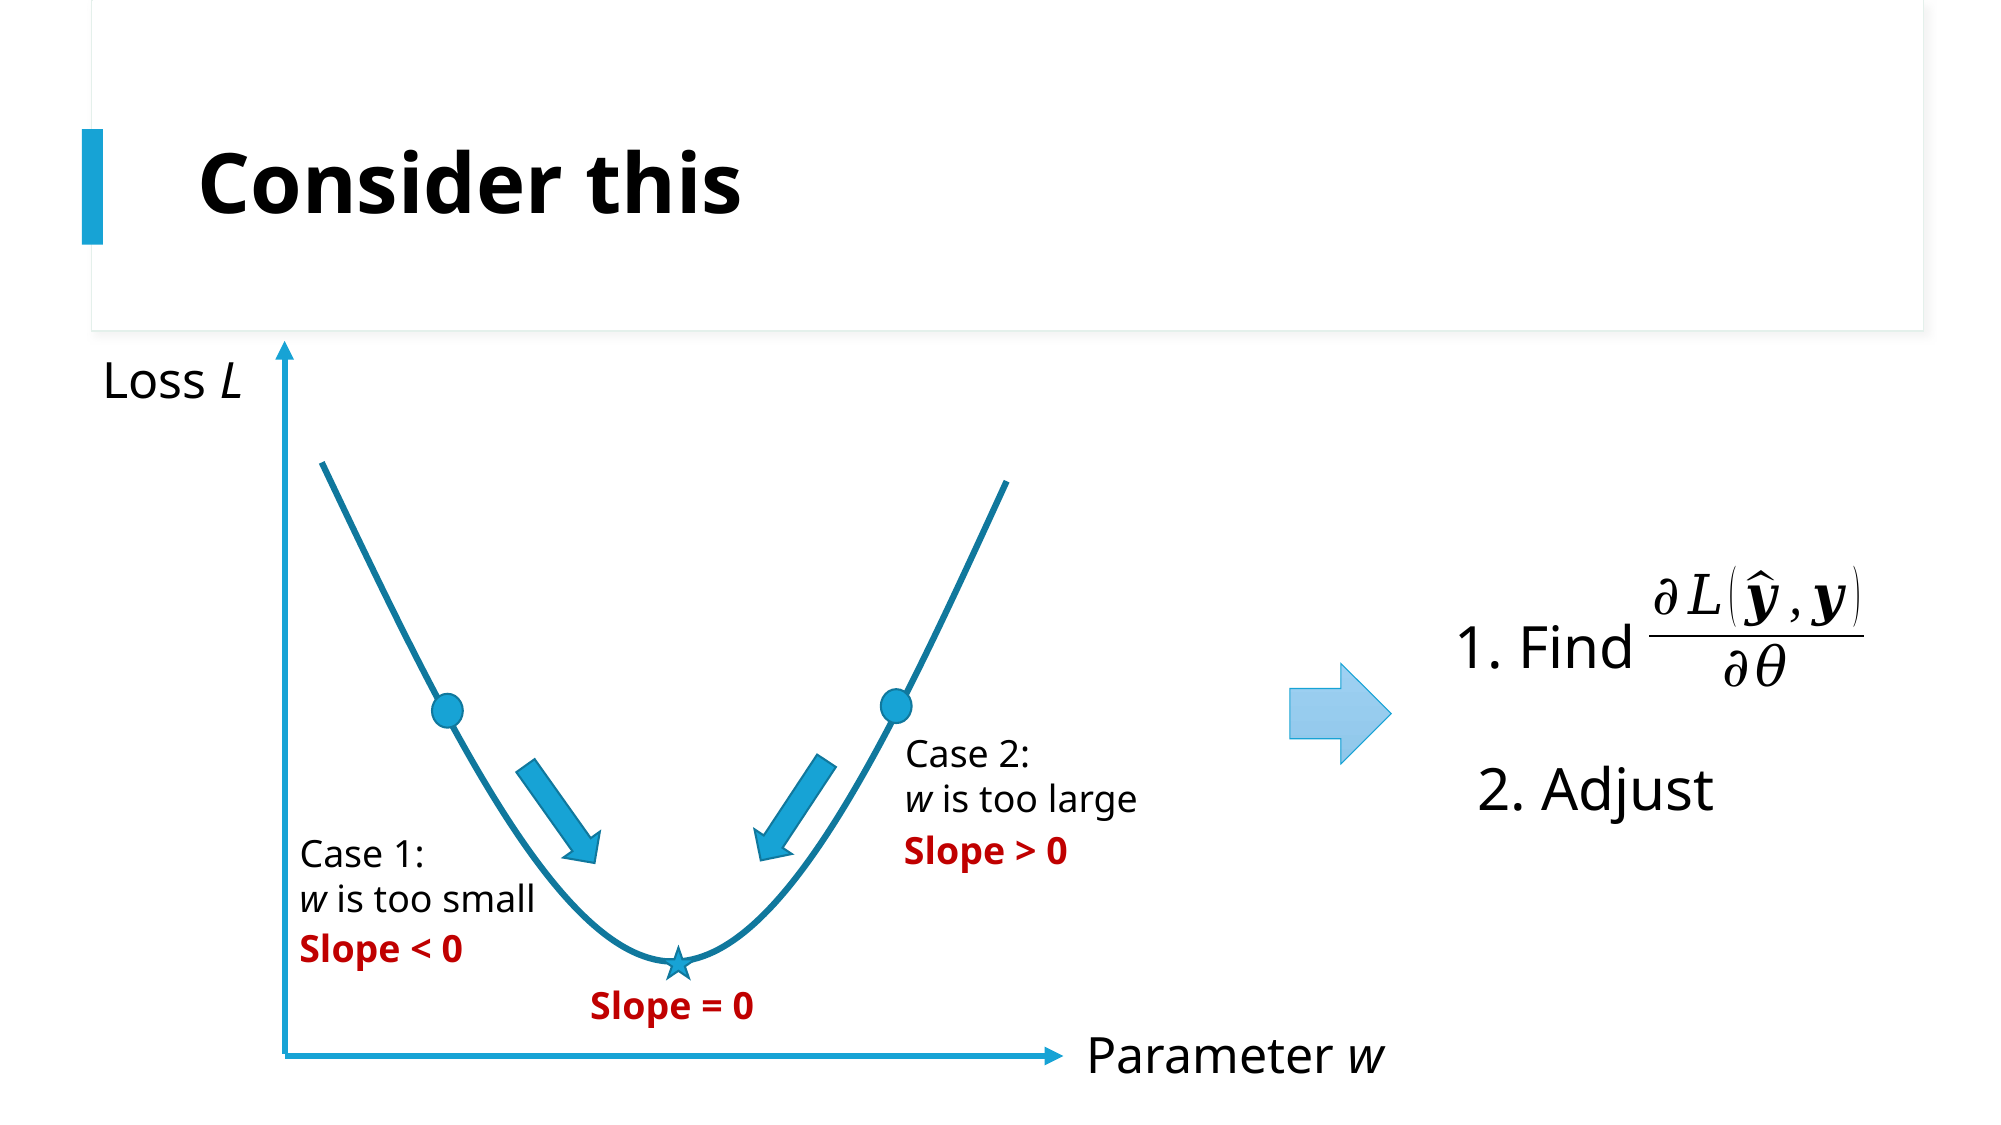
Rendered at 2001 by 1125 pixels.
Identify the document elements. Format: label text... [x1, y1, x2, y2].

text_box [1289, 662, 1392, 766]
text_box Slope > 0 [889, 819, 1132, 880]
text_box [514, 757, 602, 865]
text_box Slope = 0 [575, 974, 770, 1035]
text_box Case 1: w is too small [285, 822, 552, 928]
text_box [658, 944, 699, 974]
text_box Loss L [87, 340, 259, 416]
text_box Case 2: w is too large [890, 723, 1153, 828]
text_box [752, 753, 838, 862]
text_box Parameter w [1071, 1016, 1399, 1091]
text_box 1. Find [1440, 602, 1651, 688]
text_box Slope < 0 [285, 917, 489, 978]
text_box [320, 461, 1008, 962]
title Consider this [183, 90, 1851, 284]
text_box [879, 688, 913, 723]
text_box [430, 692, 464, 729]
